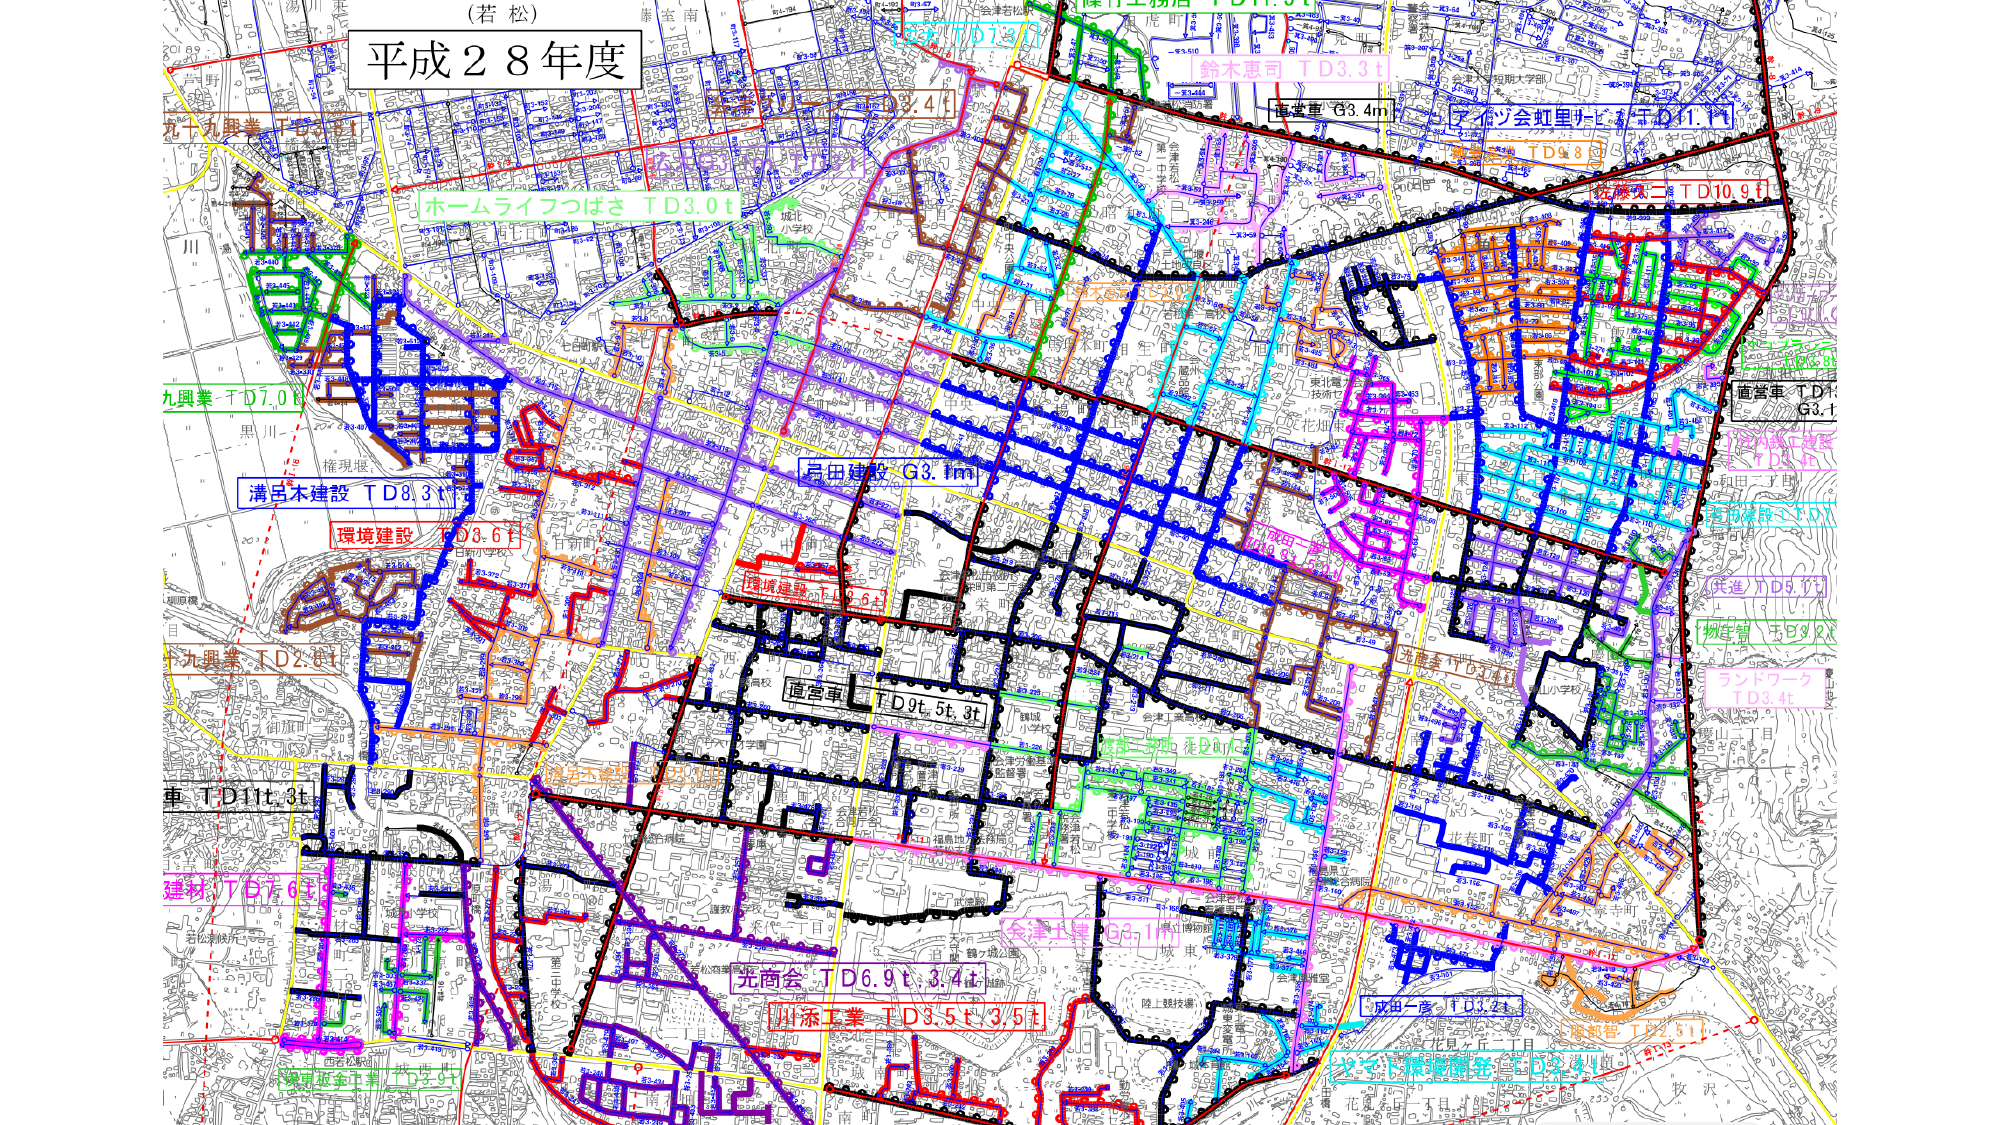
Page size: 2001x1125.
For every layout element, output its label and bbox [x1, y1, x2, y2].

picture [163, 0, 1837, 1125]
